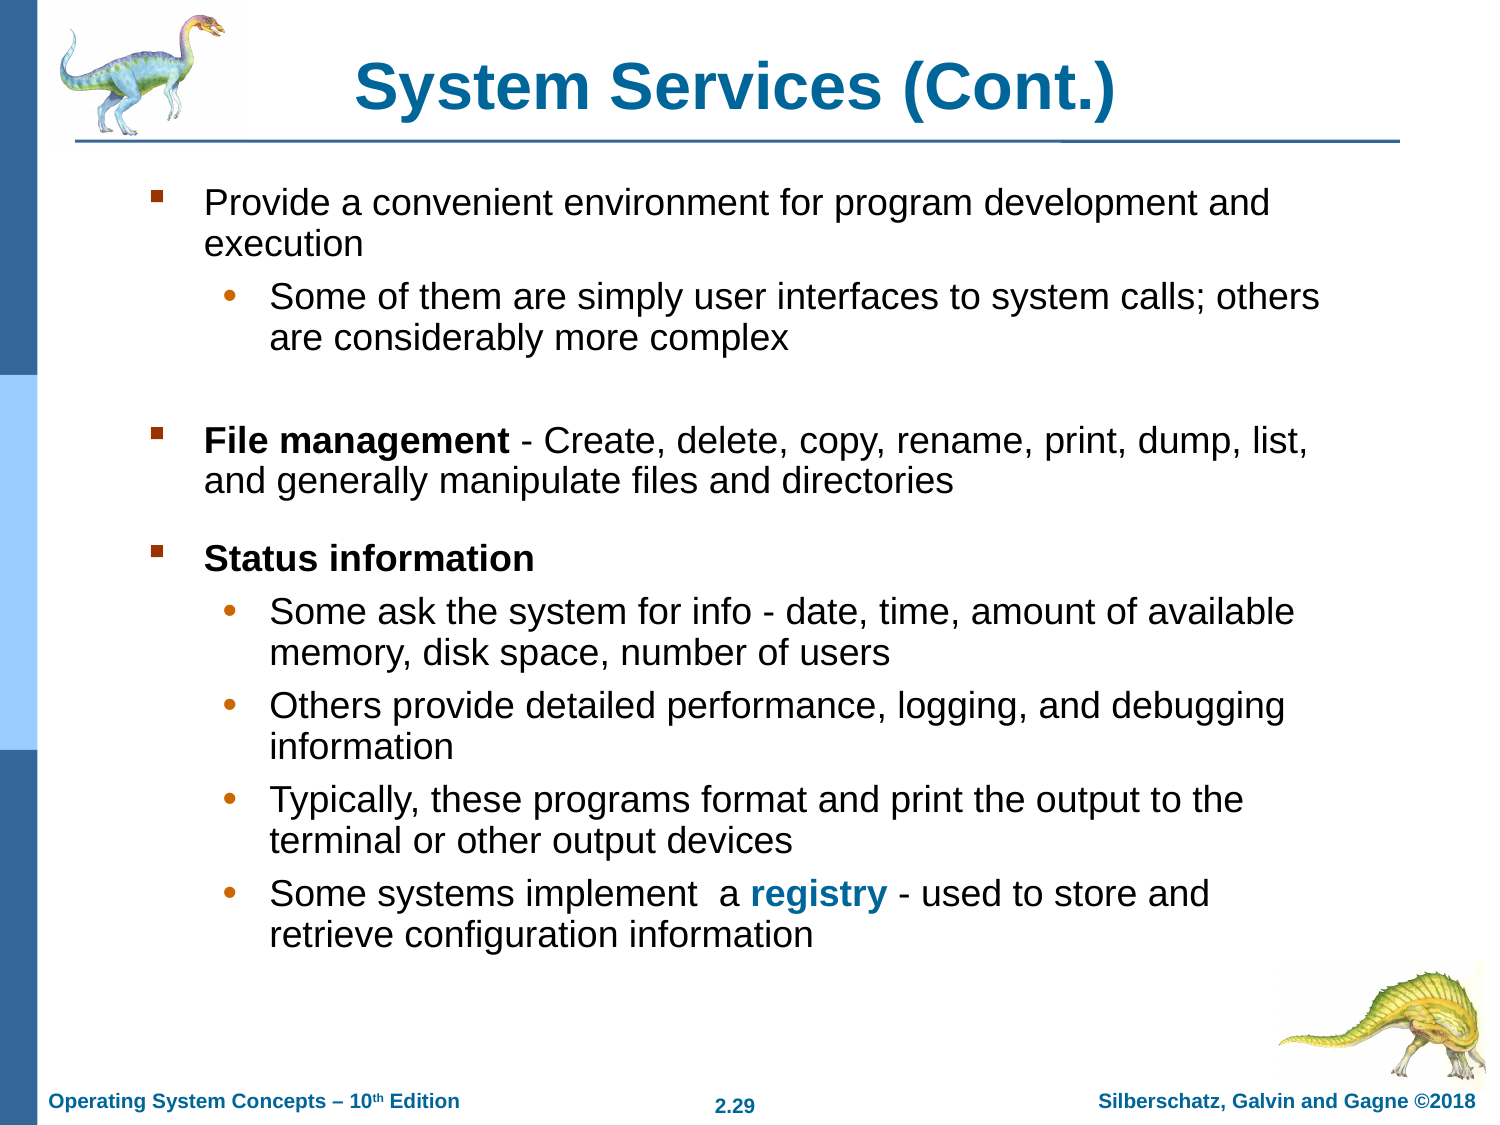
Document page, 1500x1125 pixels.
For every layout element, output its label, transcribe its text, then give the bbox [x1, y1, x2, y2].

picture [1275, 959, 1486, 1090]
picture [46, 0, 243, 149]
title System Services (Cont.) [75, 35, 1398, 131]
list Provide a convenient environment for program development and execution Some of them are simply user interfaces to system calls; others are considerably more complex File management - Create, delete, copy, rename, print, dump, list, and generally manipulate files and directories Status information Some ask the system for info - date, time, amount of available memory, disk space, number of users Others provide detailed performance, logging, and debugging information Typically, these programs format and print the output to the terminal or other output devices Some systems implement a registry - used to store and retrieve configuration information [132, 176, 1340, 1001]
